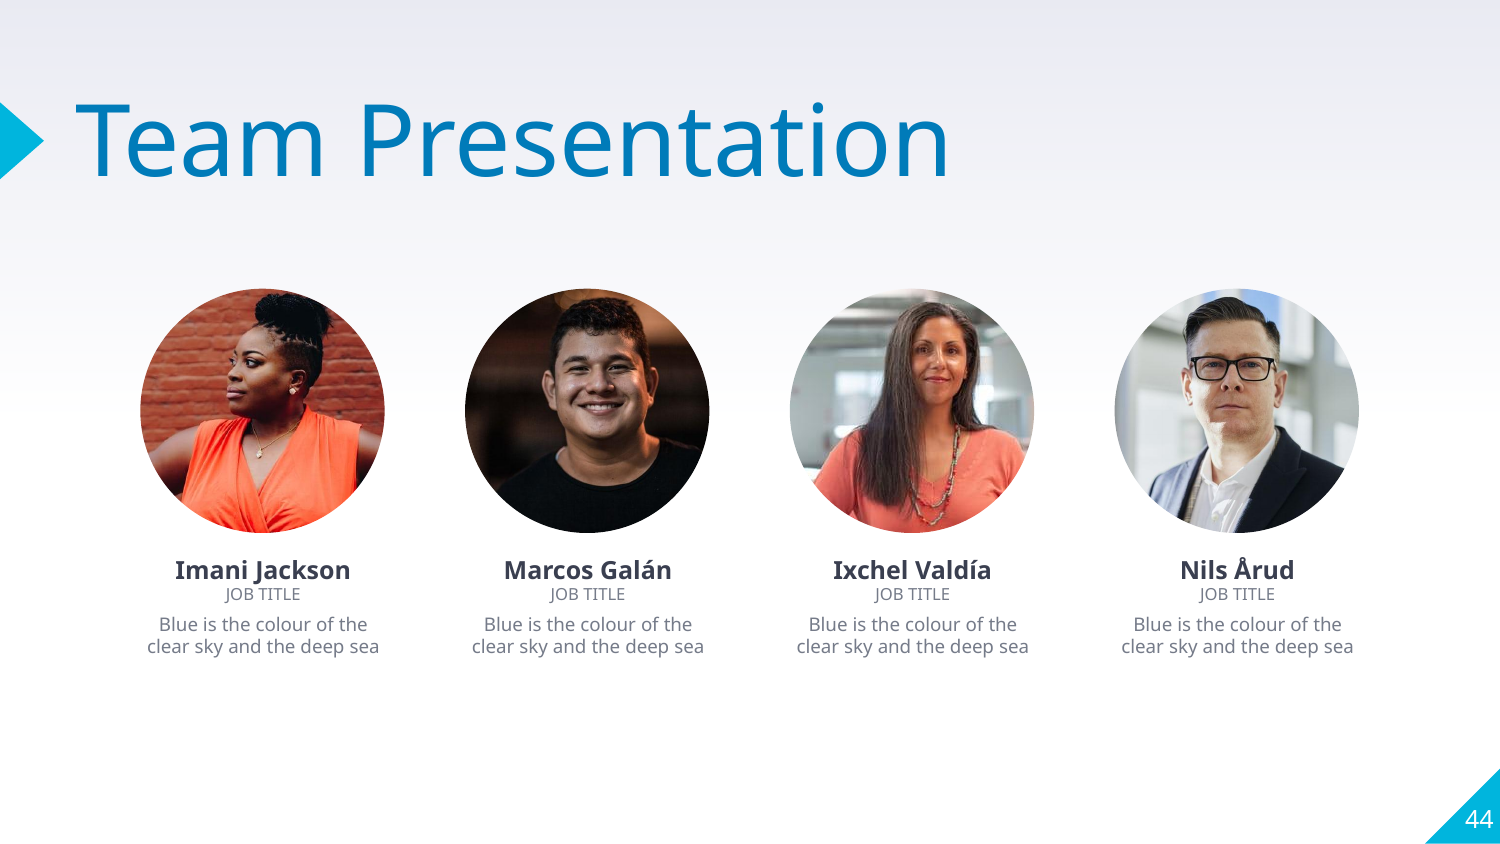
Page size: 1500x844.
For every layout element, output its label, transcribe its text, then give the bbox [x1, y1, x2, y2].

picture [464, 288, 710, 534]
picture [140, 288, 385, 534]
text_box Ixchel Valdía JOB TITLE Blue is the colour of the clear sky and the deep sea [790, 554, 1035, 675]
slide_number ‹#› [1418, 760, 1494, 838]
text_box Nils Årud JOB TITLE Blue is the colour of the clear sky and the deep sea [1115, 554, 1360, 675]
picture [789, 288, 1035, 534]
picture [1114, 288, 1360, 534]
text_box Imani Jackson JOB TITLE Blue is the colour of the clear sky and the deep sea [141, 554, 386, 675]
text_box Marcos Galán JOB TITLE Blue is the colour of the clear sky and the deep sea [465, 554, 711, 675]
title Team Presentation [75, 99, 1001, 277]
